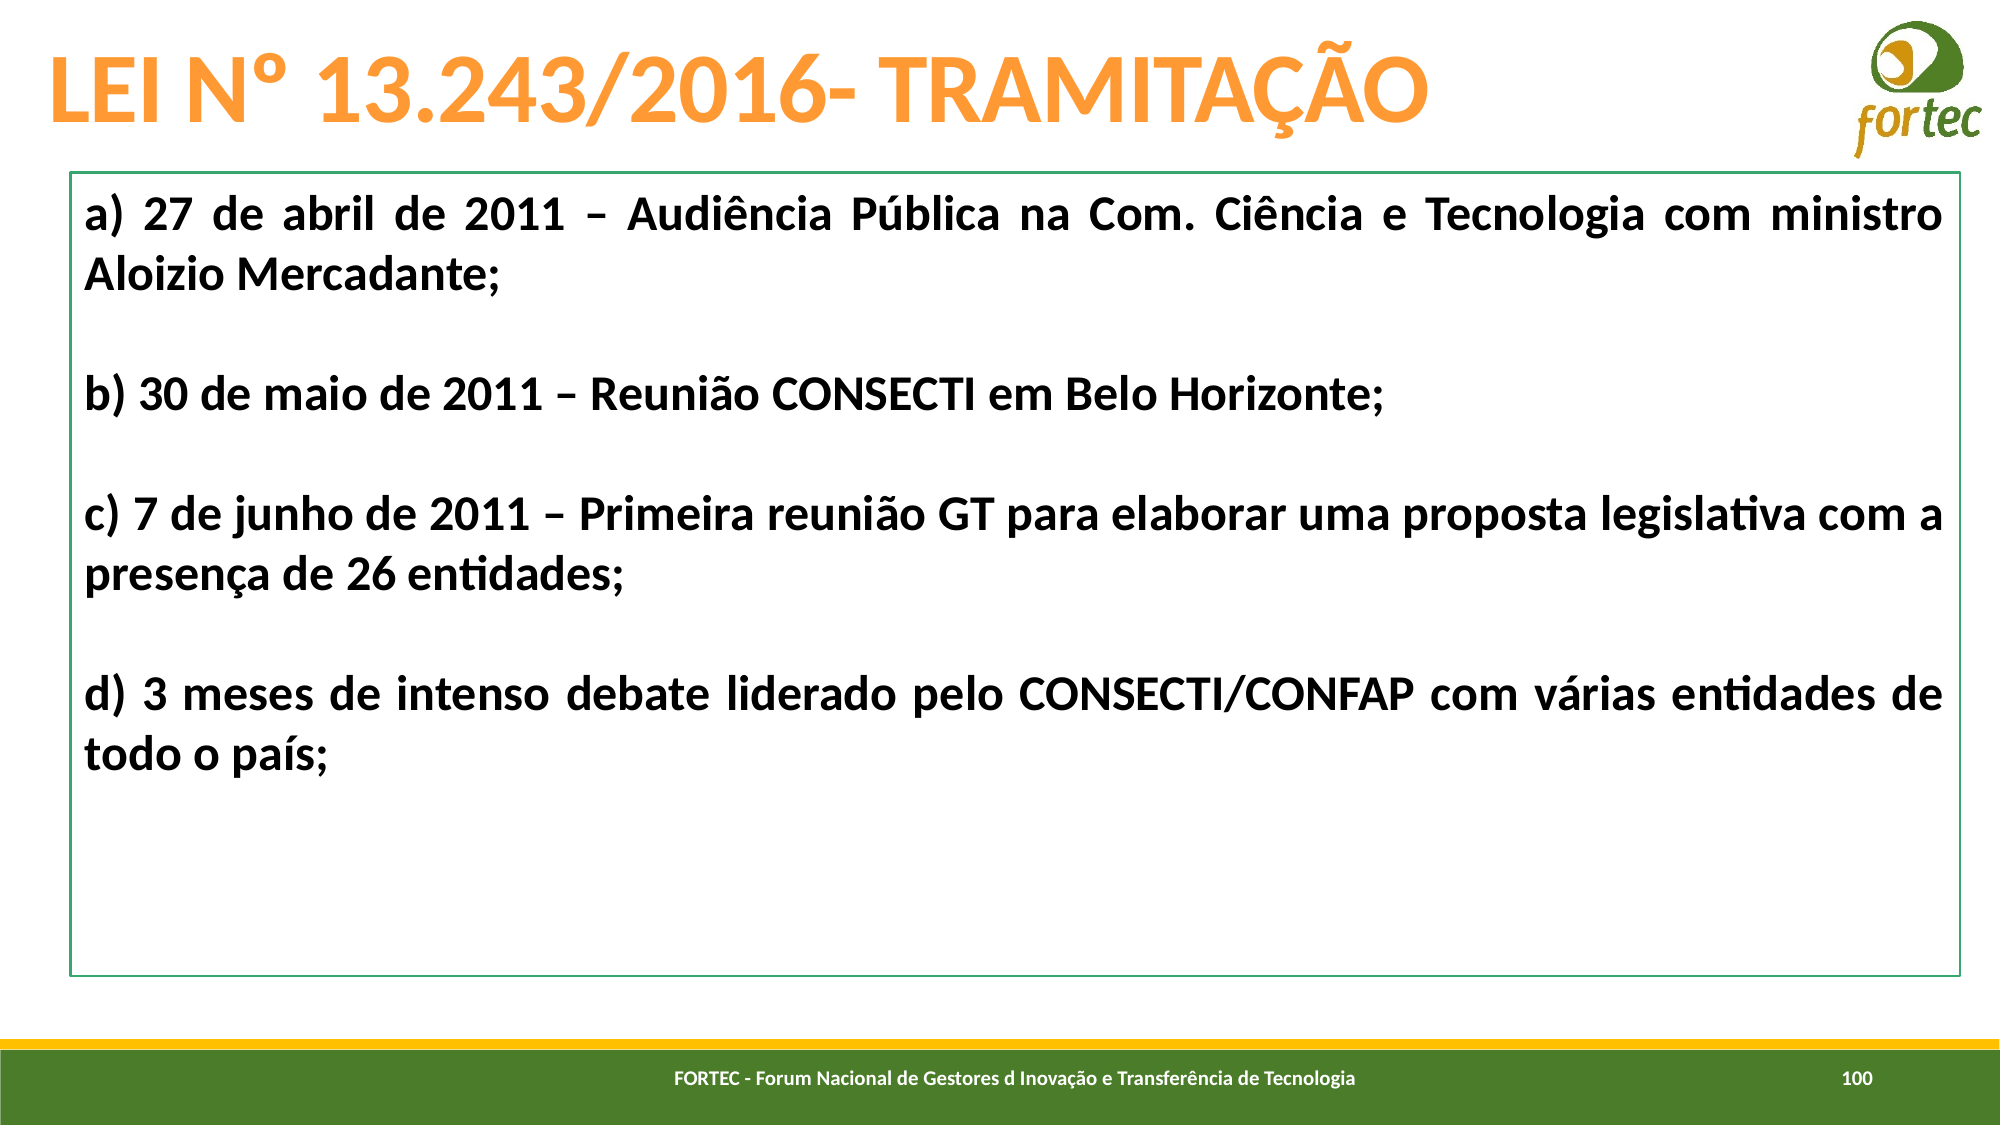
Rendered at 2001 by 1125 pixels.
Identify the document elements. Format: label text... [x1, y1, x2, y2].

slide_number 100 [1748, 1057, 1966, 1118]
title LEI Nº 13.243/2016- TRAMITAÇÃO [33, 21, 1830, 150]
footer FORTEC - Forum Nacional de Gestores d Inovação e Transferência de Tecnologia [438, 1057, 1593, 1118]
text_box a) 27 de abril de 2011 – Audiência Pública na Com. Ciência e Tecnologia com ministro Aloizio Mercadante; b) 30 de maio de 2011 – Reunião CONSECTI em Belo Horizonte; c) 7 de junho de 2011 – Primeira reunião GT para elaborar uma proposta legislativa com a presença de 26 entidades; d) 3 meses de intenso debate liderado pelo CONSECTI/CONFAP com várias entidades de todo o país; [69, 171, 1961, 977]
picture [1854, 21, 1982, 159]
